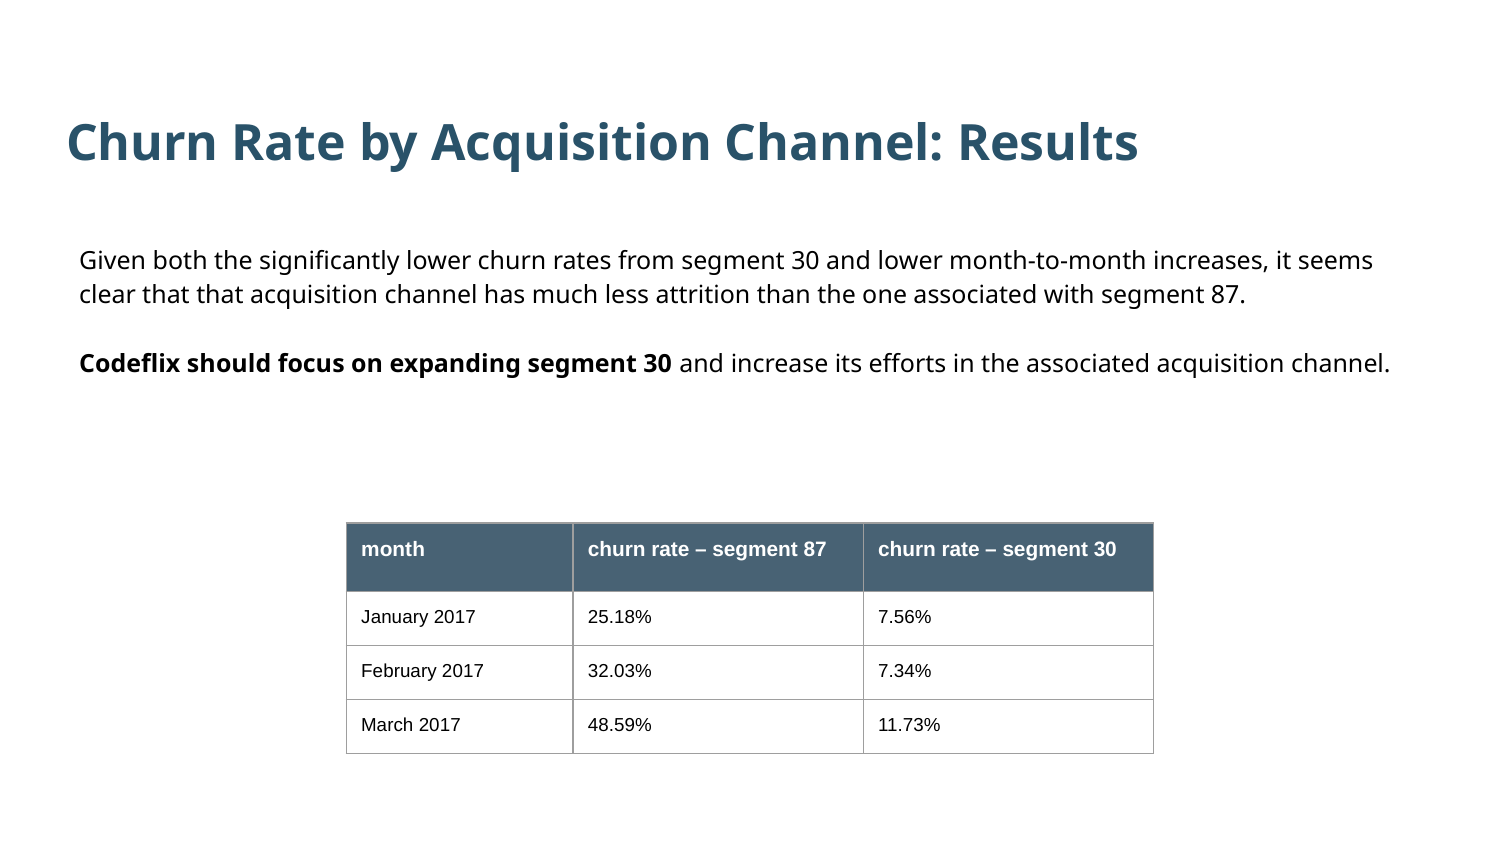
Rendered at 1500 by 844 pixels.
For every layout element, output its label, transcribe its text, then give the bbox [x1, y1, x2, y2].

table_header month [347, 524, 572, 591]
text_box Churn Rate by Acquisition Channel: Results [51, 48, 1449, 186]
table_cell 48.59% [574, 700, 863, 753]
table_cell February 2017 [347, 646, 572, 699]
table_cell 25.18% [574, 592, 863, 645]
table_header churn rate – segment 30 [864, 524, 1153, 591]
table_cell 11.73% [864, 700, 1153, 753]
table_header churn rate – segment 87 [574, 524, 863, 591]
table_cell March 2017 [347, 700, 572, 753]
table_cell 7.56% [864, 592, 1153, 645]
table_cell January 2017 [347, 592, 572, 645]
table_cell 7.34% [864, 646, 1153, 699]
table_cell 32.03% [574, 646, 863, 699]
text_box Given both the significantly lower churn rates from segment 30 and lower month-to-month increases, it seems clear that that acquisition channel has much less attrition than the one associated with segment 87. Codeflix should focus on expanding segment 30 and increase its efforts in the associated acquisition channel. [51, 225, 1427, 484]
